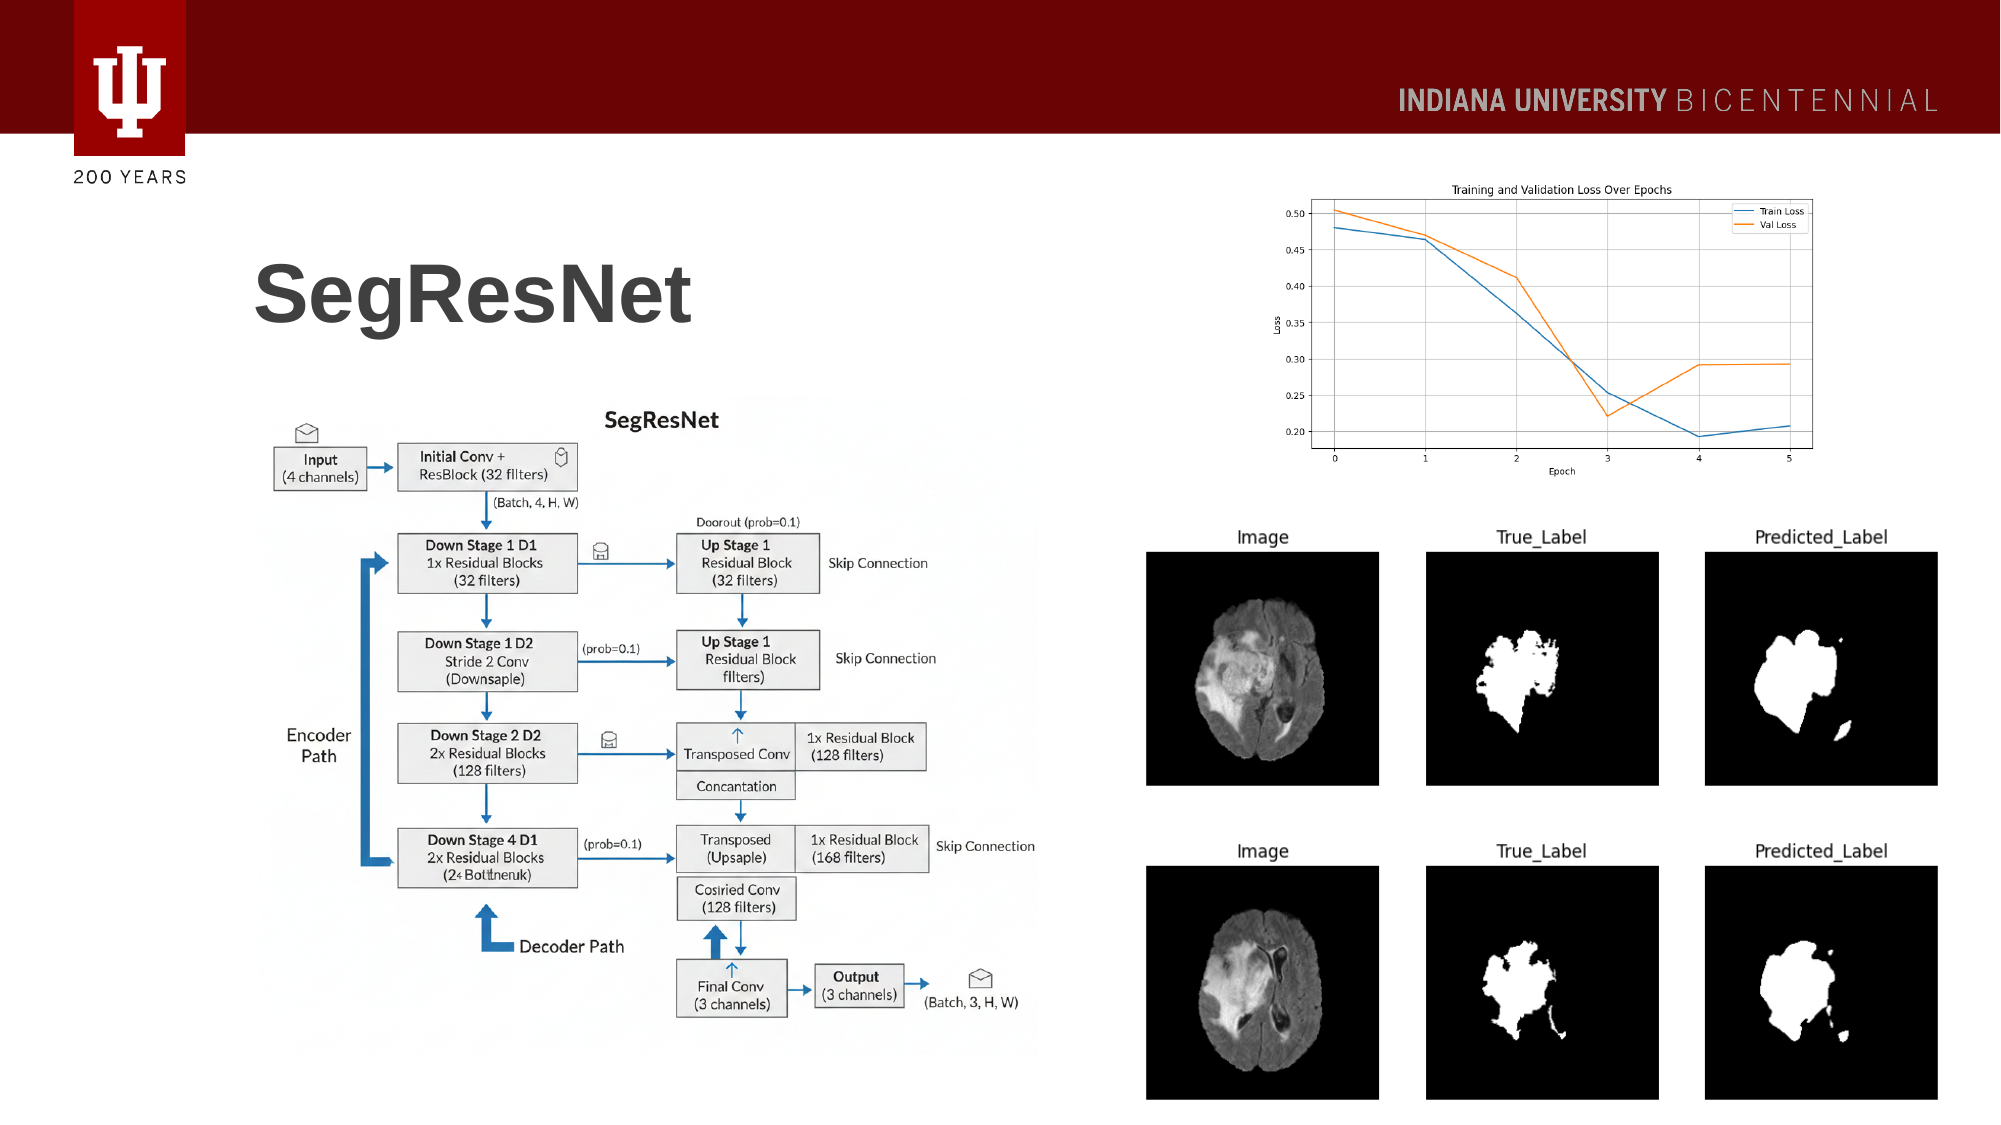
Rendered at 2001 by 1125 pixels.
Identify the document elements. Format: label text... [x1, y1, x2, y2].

picture [58, 0, 203, 193]
picture [258, 396, 1038, 1058]
title SegResNet [238, 210, 1113, 382]
picture [1135, 833, 1948, 1110]
picture [1135, 519, 1948, 796]
picture [1265, 177, 1818, 482]
picture [1400, 88, 1937, 111]
